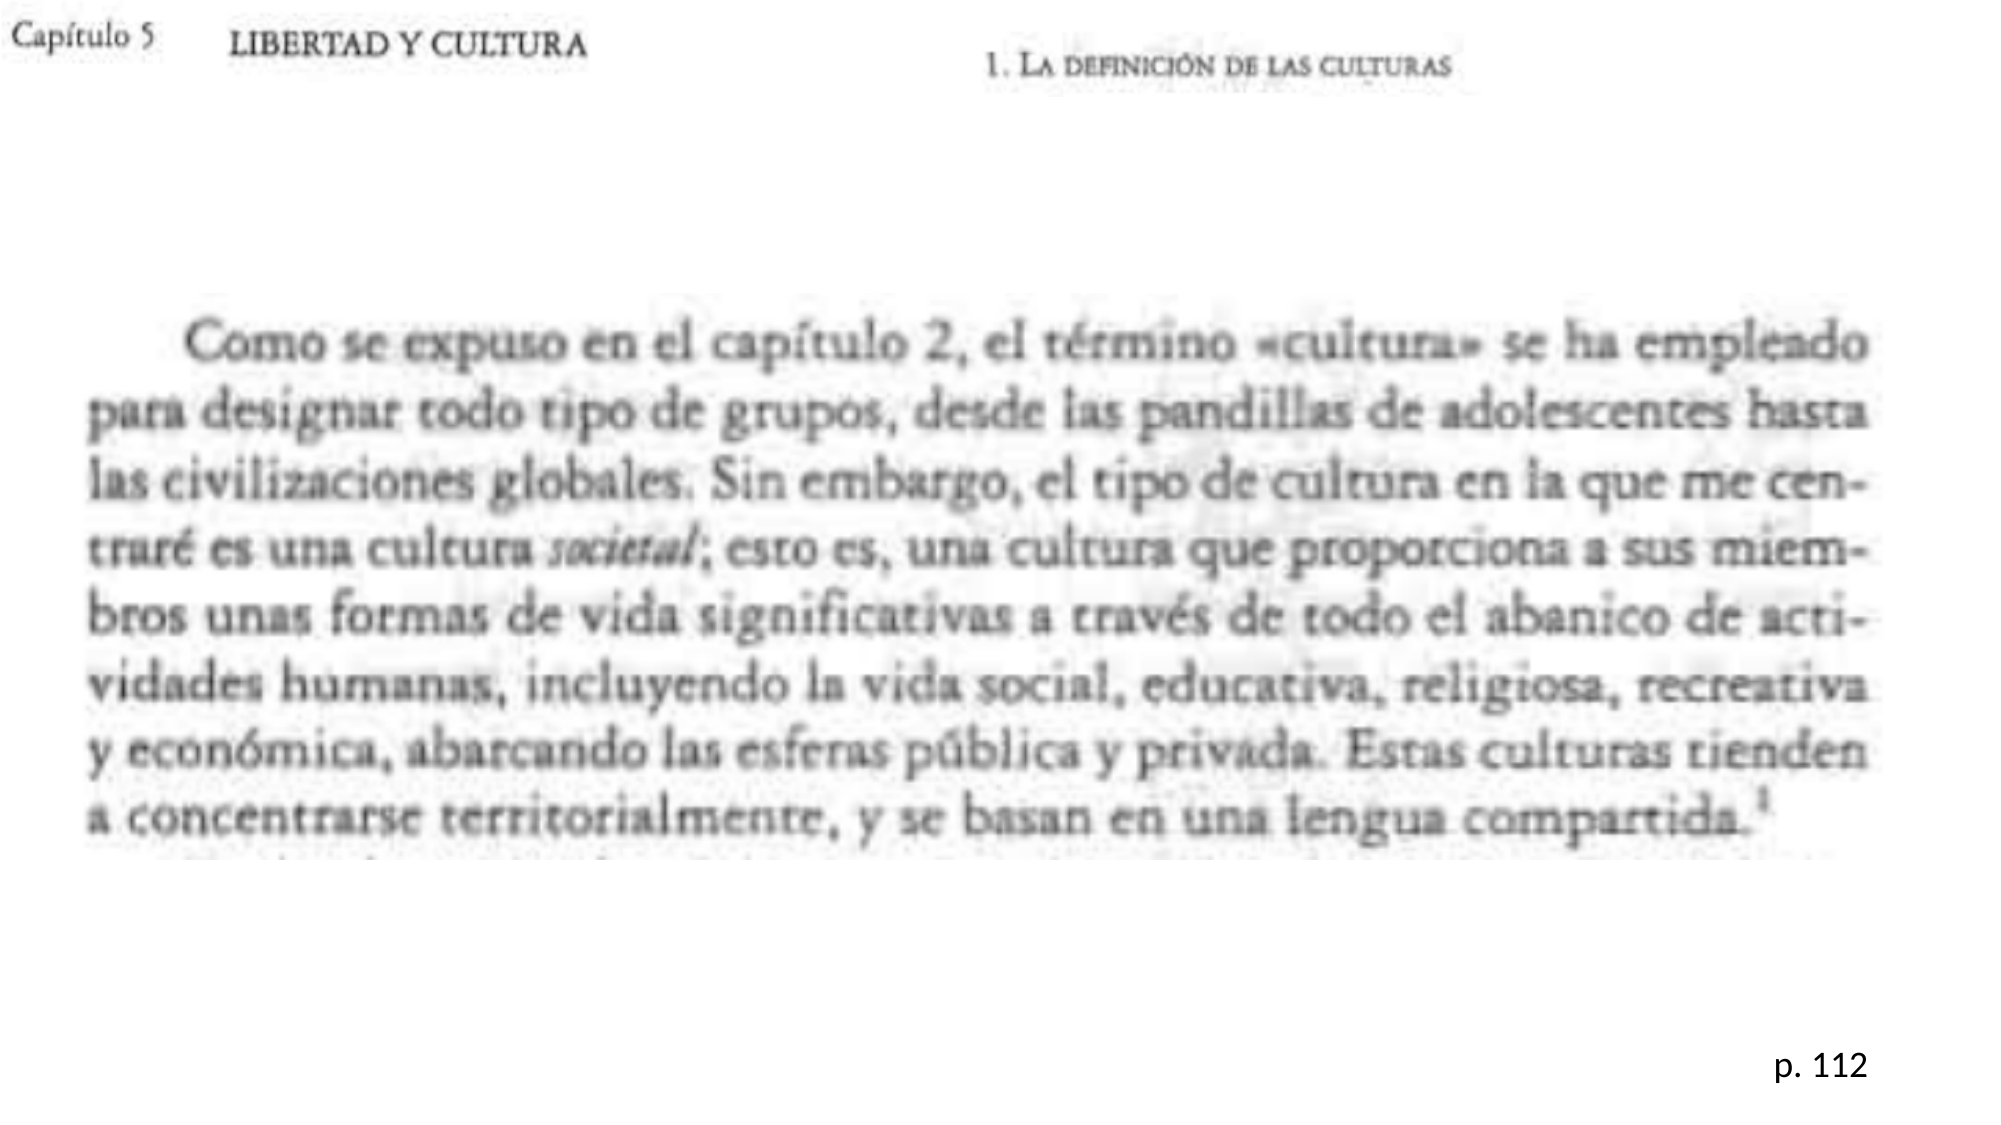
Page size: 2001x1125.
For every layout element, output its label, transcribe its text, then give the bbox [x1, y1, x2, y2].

picture [203, 0, 621, 83]
picture [960, 31, 1487, 97]
text_box p. 112 [1758, 1032, 1977, 1092]
picture [0, 0, 177, 65]
picture [43, 293, 1908, 860]
